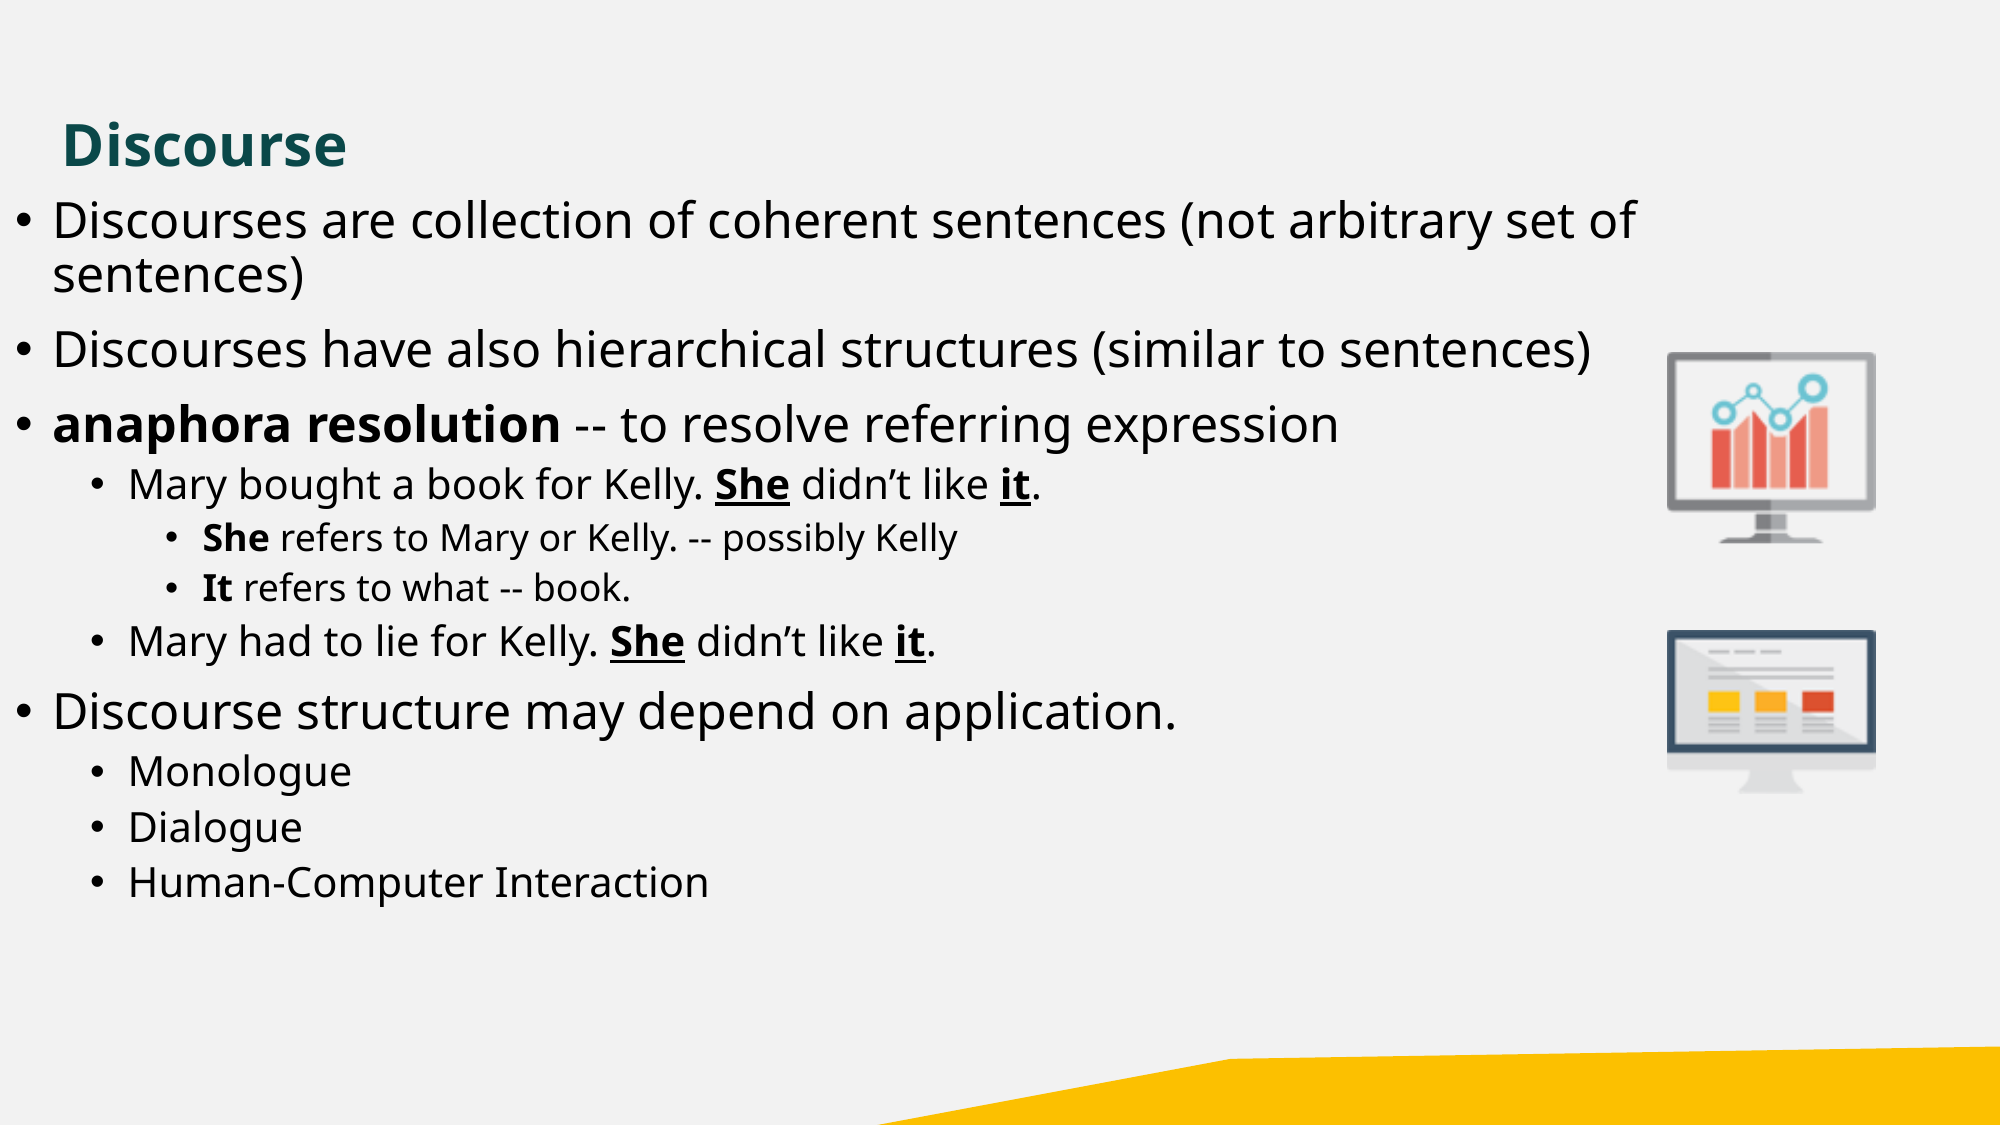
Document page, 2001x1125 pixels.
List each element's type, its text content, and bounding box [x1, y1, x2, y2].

picture [1667, 352, 1876, 561]
text_box [871, 1045, 2000, 1125]
title Discourse [46, 108, 1772, 187]
picture [1667, 630, 1876, 839]
list Discourses are collection of coherent sentences (not arbitrary set of sentences) Discourses have also hierarchical structures (similar to sentences) anaphora resolution -- to resolve referring expression Mary bought a book for Kelly. She didn’t like it. She refers to Mary or Kelly. -- possibly Kelly It refers to what -- book. Mary had to lie for Kelly. She didn’t like it. Discourse structure may depend on application. Monologue Dialogue Human-Computer Interaction [0, 187, 1725, 1080]
